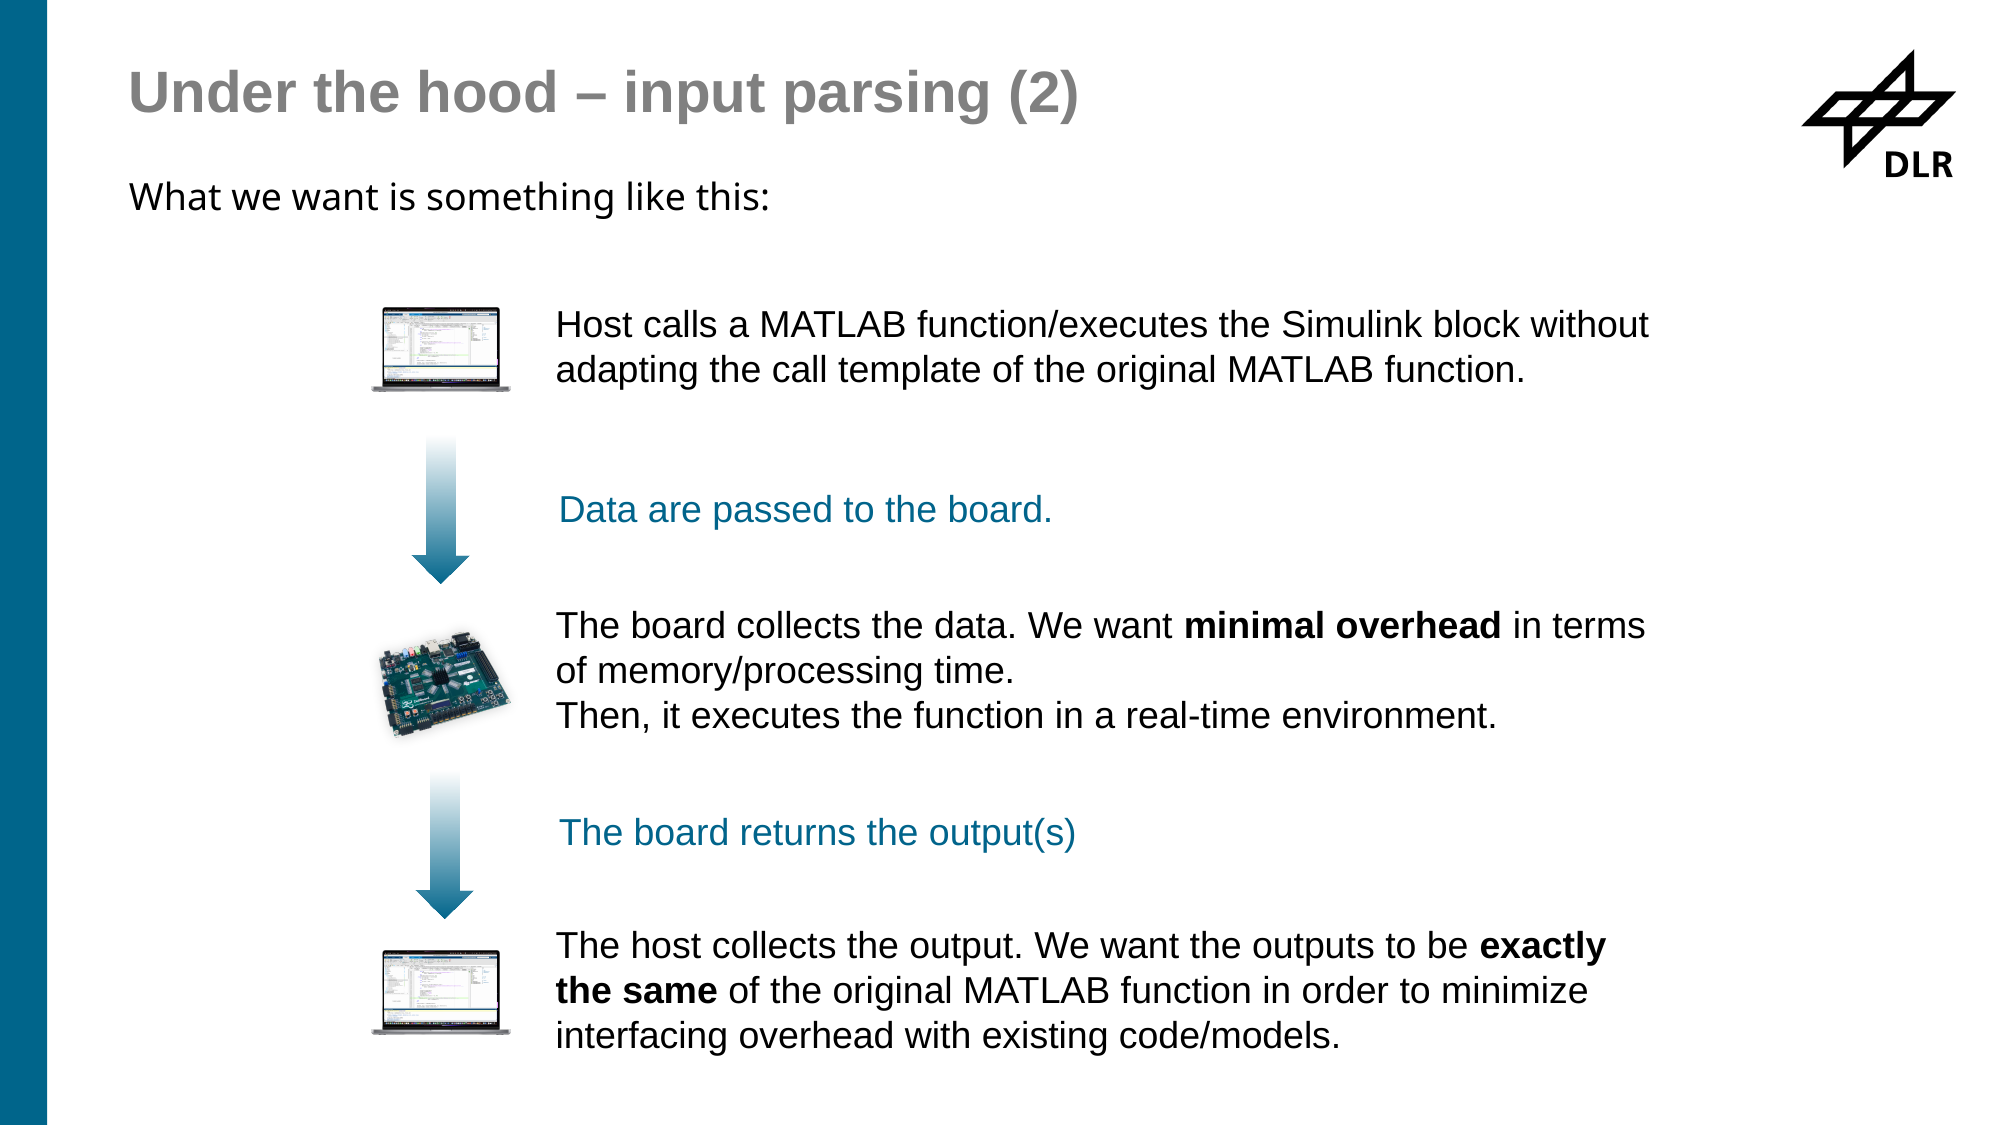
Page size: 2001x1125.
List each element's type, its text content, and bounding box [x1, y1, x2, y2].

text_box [371, 950, 511, 1035]
picture [1801, 49, 1957, 178]
list What we want is something like this: [114, 165, 1037, 239]
title Under the hood – input parsing (2) [114, 54, 1764, 217]
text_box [371, 307, 511, 392]
text_box The host collects the output. We want the outputs to be exactly the same of the original MATLAB function in order to minimize interfacing overhead with existing code/models. [540, 913, 1673, 1063]
text_box Host calls a MATLAB function/executes the Simulink block without adapting the call template of the original MATLAB function. [540, 292, 1673, 398]
text_box Data are passed to the board. [543, 477, 1080, 538]
text_box The board returns the output(s) [543, 800, 1092, 861]
picture [379, 632, 511, 739]
text_box The board collects the data. We want minimal overhead in terms of memory/processing time. Then, it executes the function in a real-time environment. [540, 593, 1673, 744]
text_box [409, 434, 473, 586]
text_box [413, 769, 477, 920]
